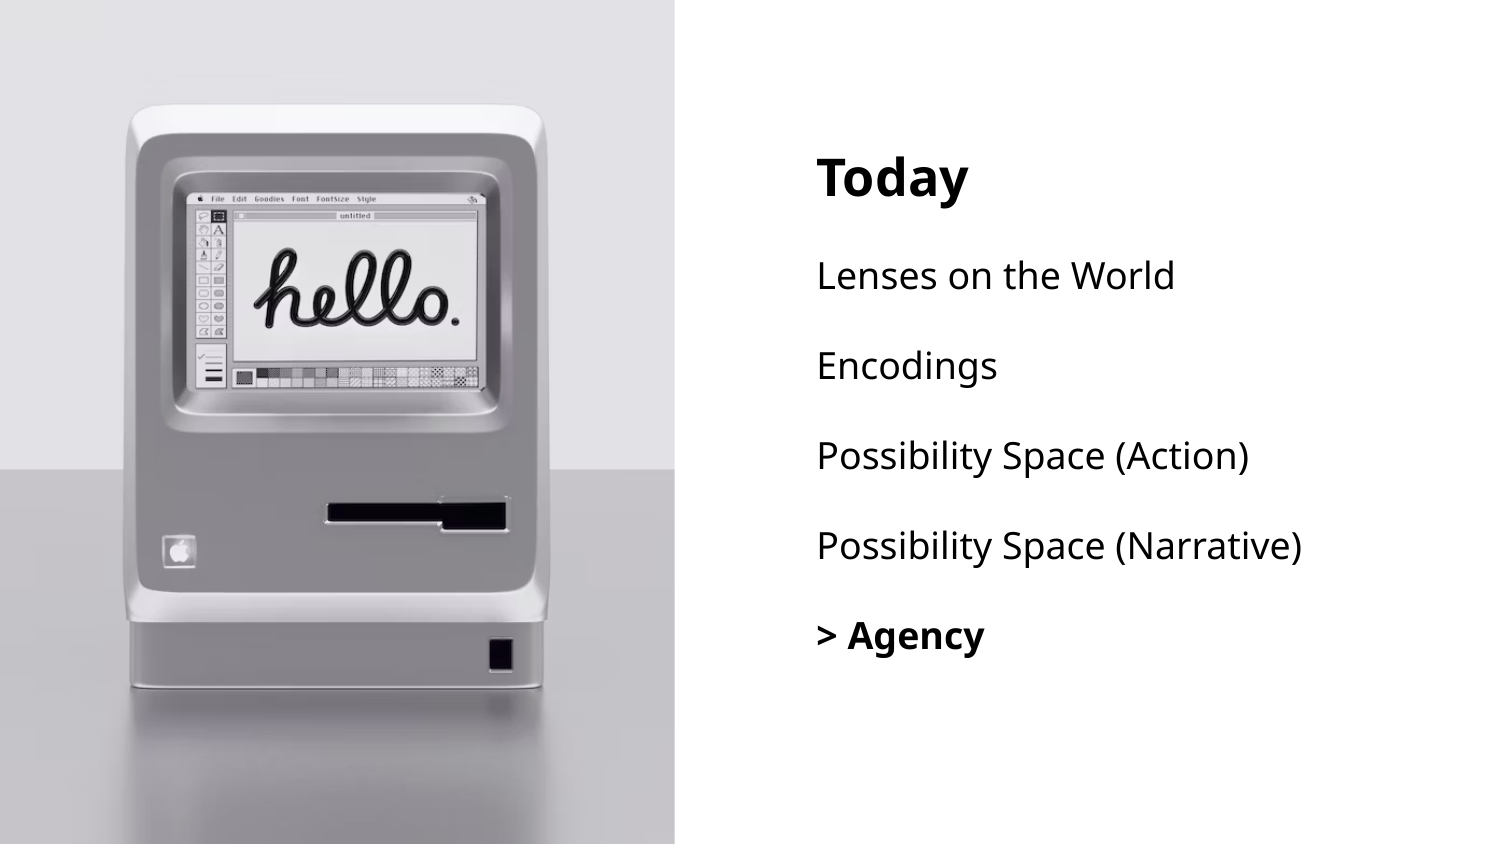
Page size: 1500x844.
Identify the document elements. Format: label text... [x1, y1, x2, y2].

text_box Today Lenses on the World Encodings Possibility Space (Action) Possibility Space (Narrative) > Agency [801, 129, 1399, 715]
picture [0, 0, 675, 844]
